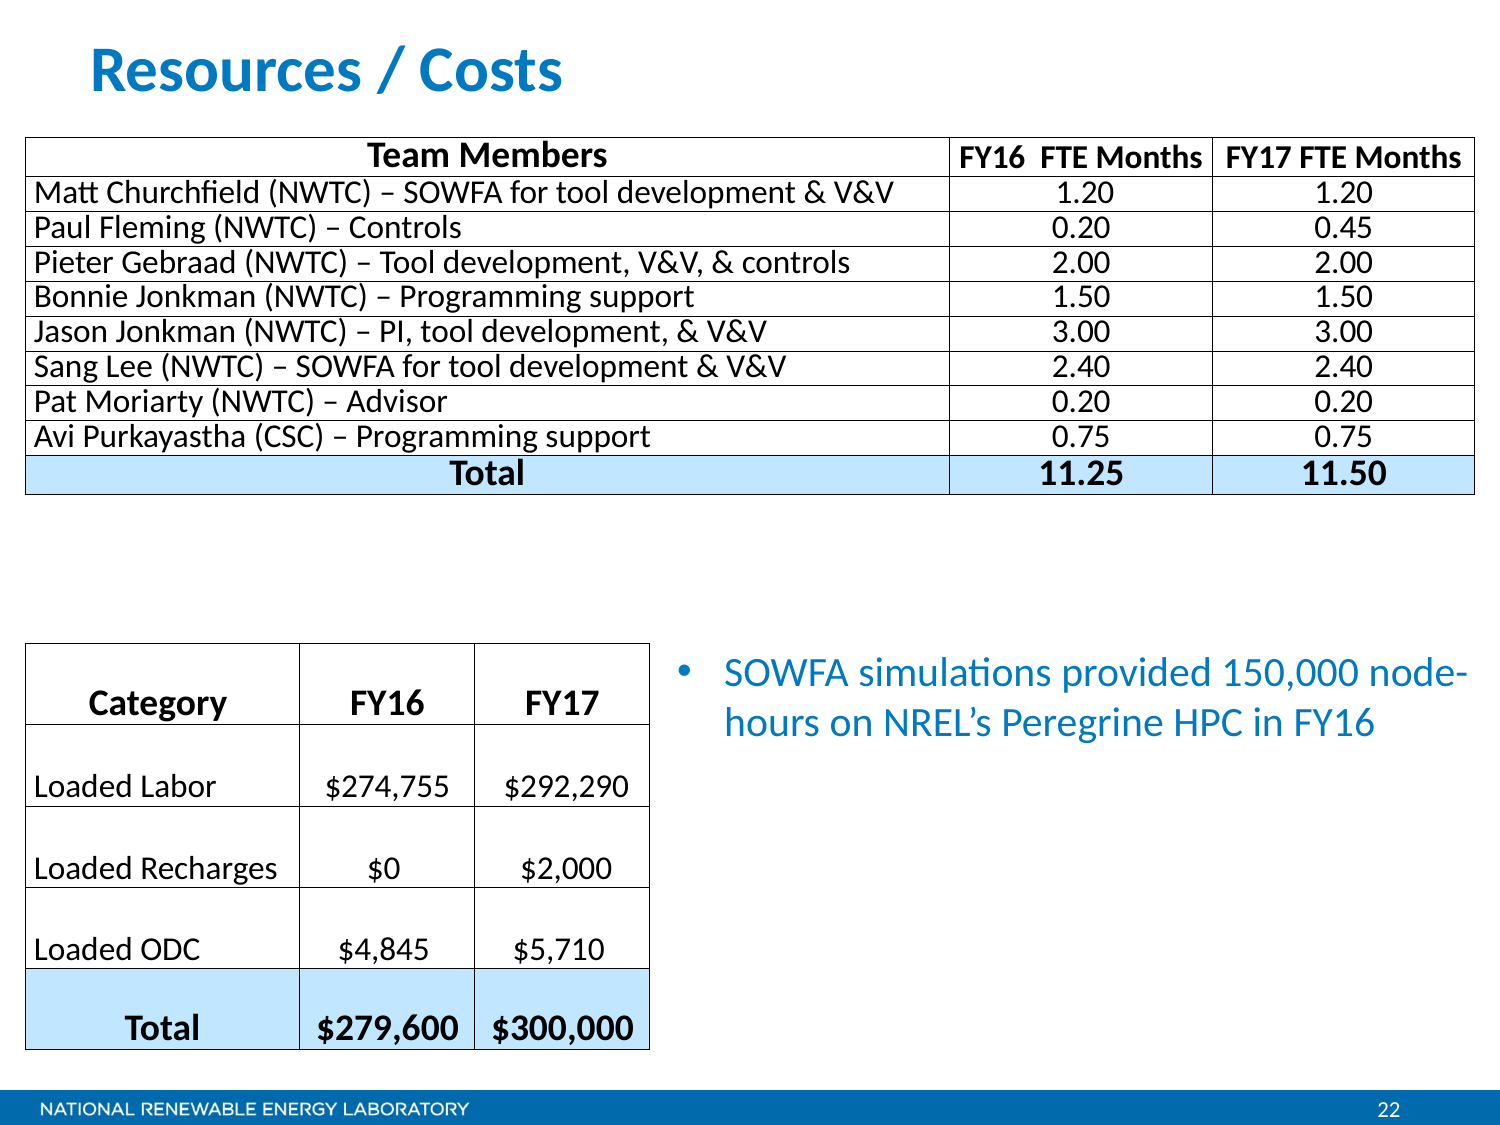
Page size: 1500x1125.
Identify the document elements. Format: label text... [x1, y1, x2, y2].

table_header FY16 FTE Months [950, 138, 1212, 176]
table_header Category [26, 644, 299, 724]
table_cell 3.00 [1213, 317, 1474, 351]
table_cell 1.20 [950, 177, 1212, 211]
table_cell Matt Churchfield (NWTC) – SOWFA for tool development & V&V [26, 177, 949, 211]
table_cell Paul Fleming (NWTC) – Controls [26, 212, 949, 246]
table_cell Avi Purkayastha (CSC) – Programming support [26, 421, 949, 455]
table_cell 0.20 [1213, 386, 1474, 420]
table_cell Pieter Gebraad (NWTC) – Tool development, V&V, & controls [26, 247, 949, 281]
table_cell $274,755 [300, 725, 474, 806]
table_cell $292,290 [475, 725, 649, 806]
table_cell Loaded Recharges [26, 807, 299, 887]
table_header Team Members [26, 138, 949, 176]
picture [0, 1090, 1500, 1125]
table_cell 0.75 [1213, 421, 1474, 455]
table_cell 1.50 [950, 282, 1212, 316]
table_cell Jason Jonkman (NWTC) – PI, tool development, & V&V [26, 317, 949, 351]
table_cell $4,845 [300, 888, 474, 968]
table_cell 3.00 [950, 317, 1212, 351]
table_cell Loaded Labor [26, 725, 299, 806]
table_cell Total [26, 969, 299, 1049]
table_cell $5,710 [475, 888, 649, 968]
text_box SOWFA simulations provided 150,000 node-hours on NREL’s Peregrine HPC in FY16 [662, 637, 1488, 753]
table_cell Total [26, 456, 949, 494]
table_cell 2.40 [950, 352, 1212, 385]
table_cell 11.50 [1213, 456, 1474, 494]
table_cell 0.45 [1213, 212, 1474, 246]
table_cell Bonnie Jonkman (NWTC) – Programming support [26, 282, 949, 316]
table_header FY17 [475, 644, 649, 724]
table_cell 2.00 [1213, 247, 1474, 281]
table_cell 0.20 [950, 386, 1212, 420]
table_header FY16 [300, 644, 474, 724]
table_cell 0.75 [950, 421, 1212, 455]
table_cell 2.40 [1213, 352, 1474, 385]
table_cell 2.00 [950, 247, 1212, 281]
table_cell 1.20 [1213, 177, 1474, 211]
table_cell $2,000 [475, 807, 649, 887]
table_cell Pat Moriarty (NWTC) – Advisor [26, 386, 949, 420]
table_cell Sang Lee (NWTC) – SOWFA for tool development & V&V [26, 352, 949, 385]
table_cell 0.20 [950, 212, 1212, 246]
table_cell 11.25 [950, 456, 1212, 494]
table_cell $0 [300, 807, 474, 887]
table_cell $279,600 [300, 969, 474, 1049]
table_cell 1.50 [1213, 282, 1474, 316]
table_cell Loaded ODC [26, 888, 299, 968]
title Resources / Costs [75, 19, 1425, 113]
table_header FY17 FTE Months [1213, 138, 1474, 176]
table_cell $300,000 [475, 969, 649, 1049]
